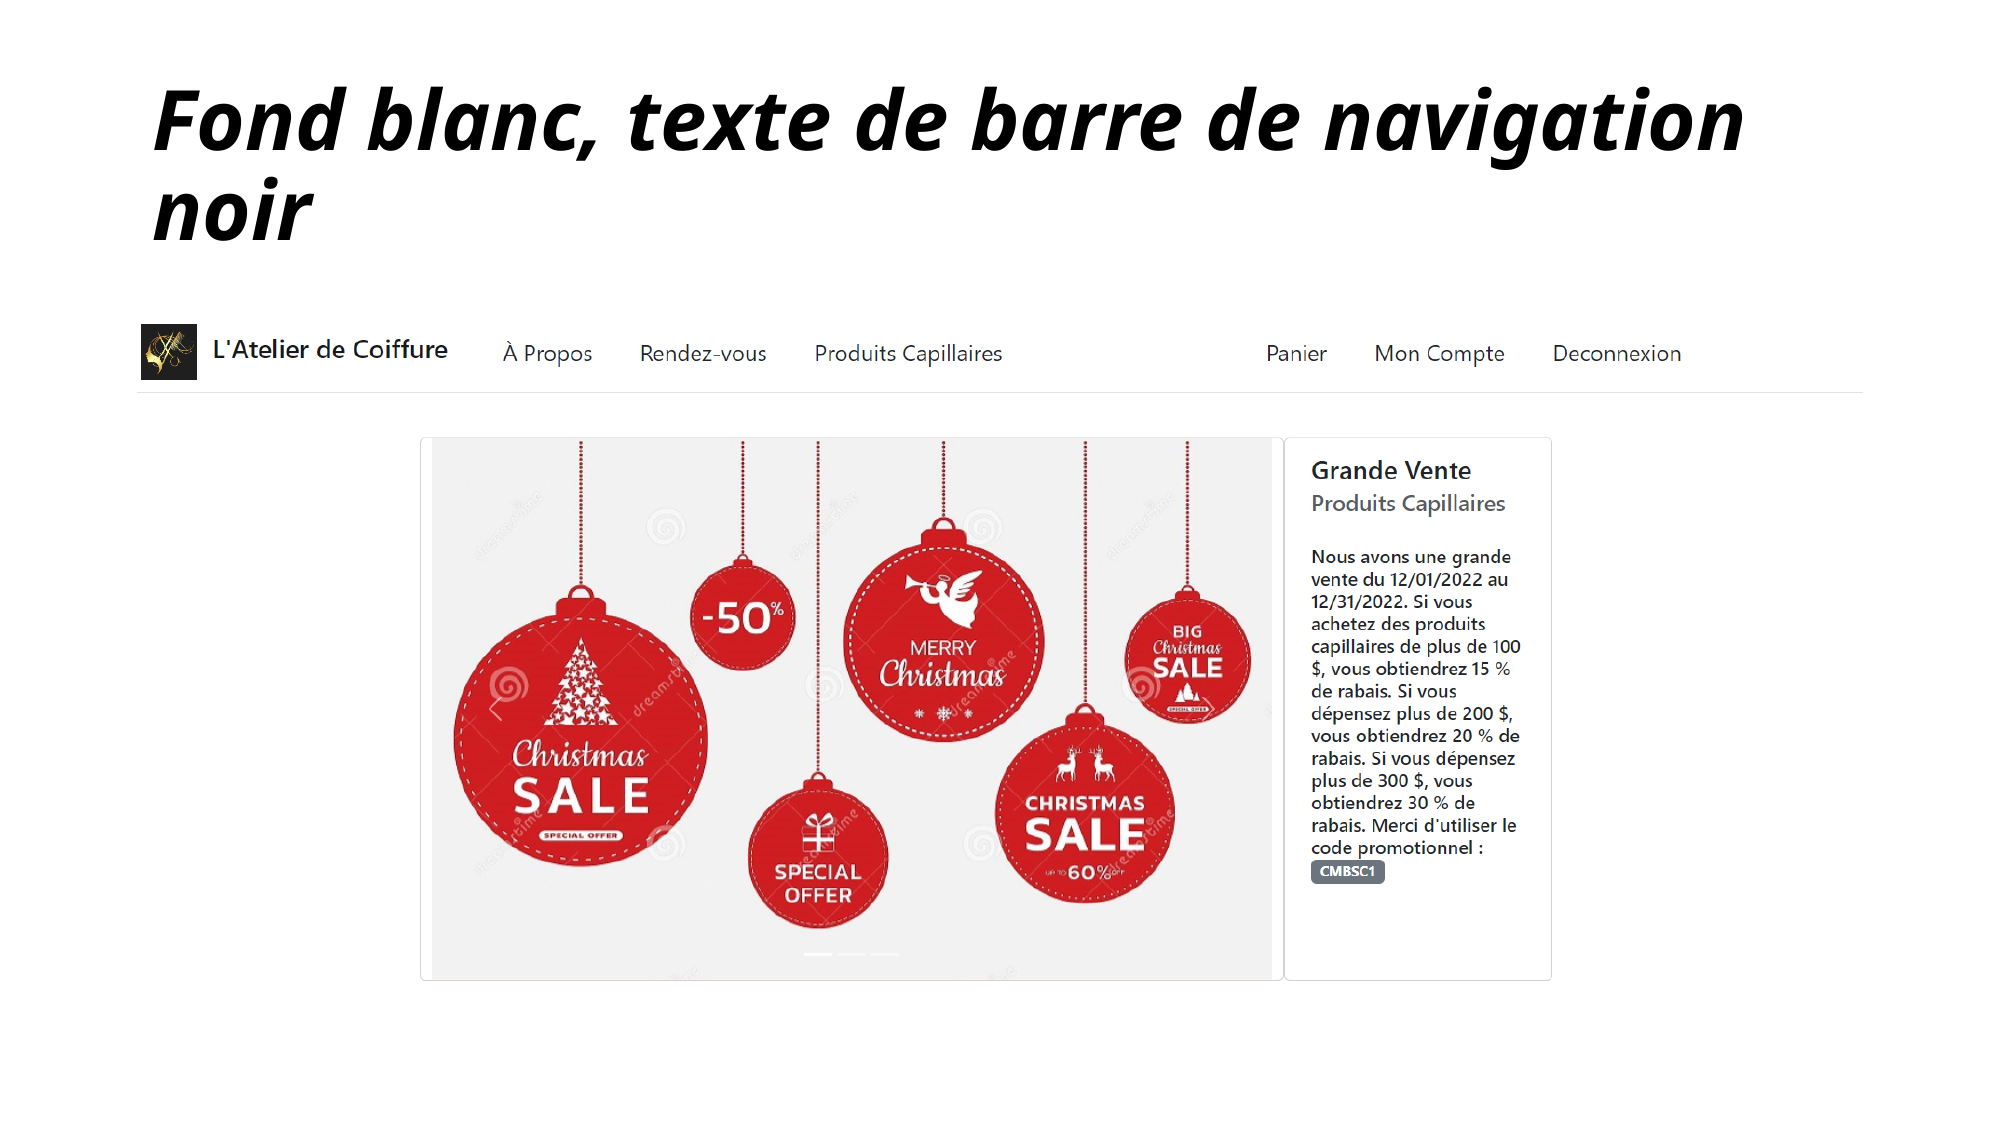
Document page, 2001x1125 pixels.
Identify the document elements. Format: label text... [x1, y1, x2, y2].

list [137, 315, 1863, 998]
title Fond blanc, texte de barre de navigation noir [137, 59, 1863, 278]
